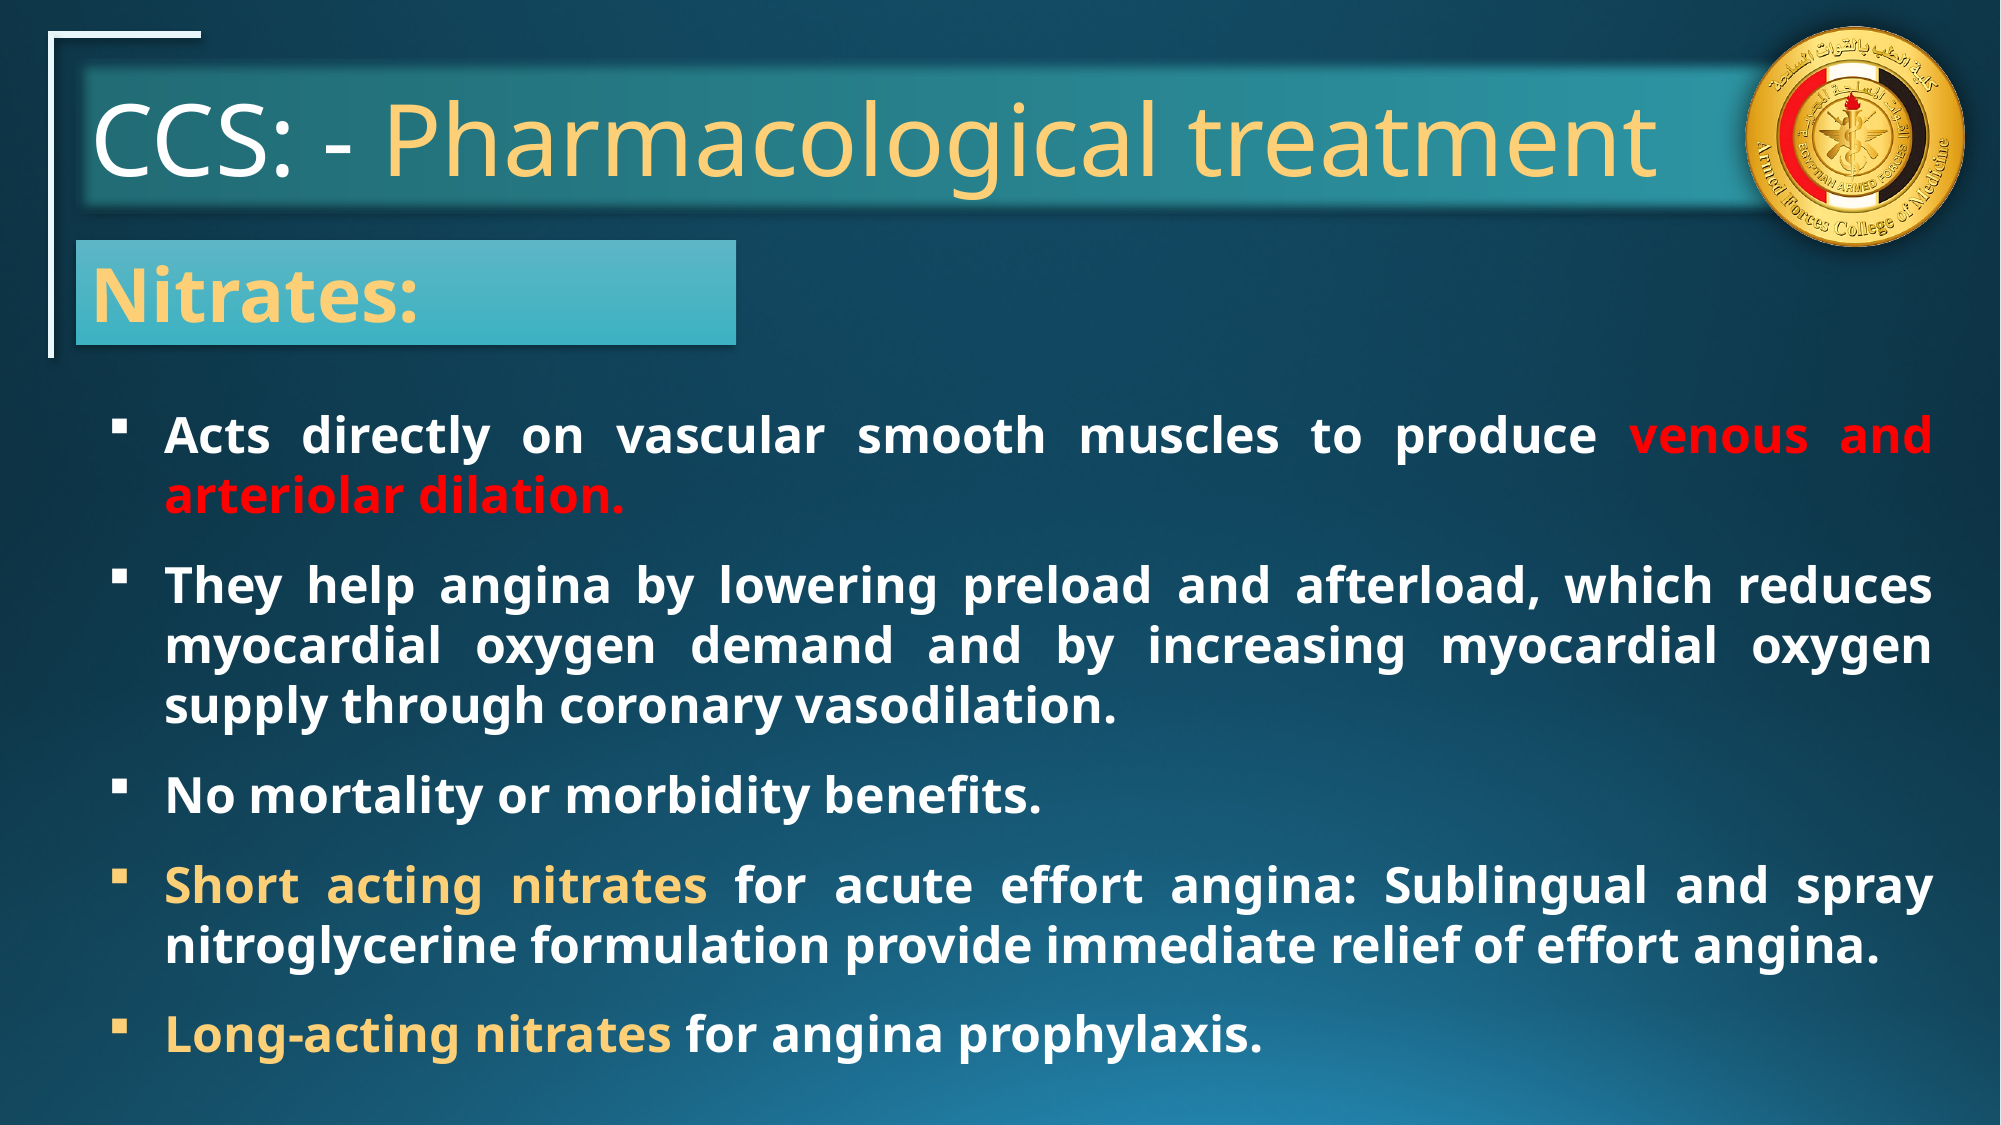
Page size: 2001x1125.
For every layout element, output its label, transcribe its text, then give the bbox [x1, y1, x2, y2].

picture [0, 0, 2001, 1125]
text_box CCS: - Pharmacological treatment [90, 73, 1722, 200]
text_box Acts directly on vascular smooth muscles to produce venous and arteriolar dilation. They help angina by lowering preload and afterload, which reduces myocardial oxygen demand and by increasing myocardial oxygen supply through coronary vasodilation. No mortality or morbidity benefits. Short acting nitrates for acute effort angina: Sublingual and spray nitroglycerine formulation provide immediate relief of effort angina. Long-acting nitrates for angina prophylaxis. [93, 395, 1950, 1071]
text_box Nitrates: [76, 240, 737, 345]
